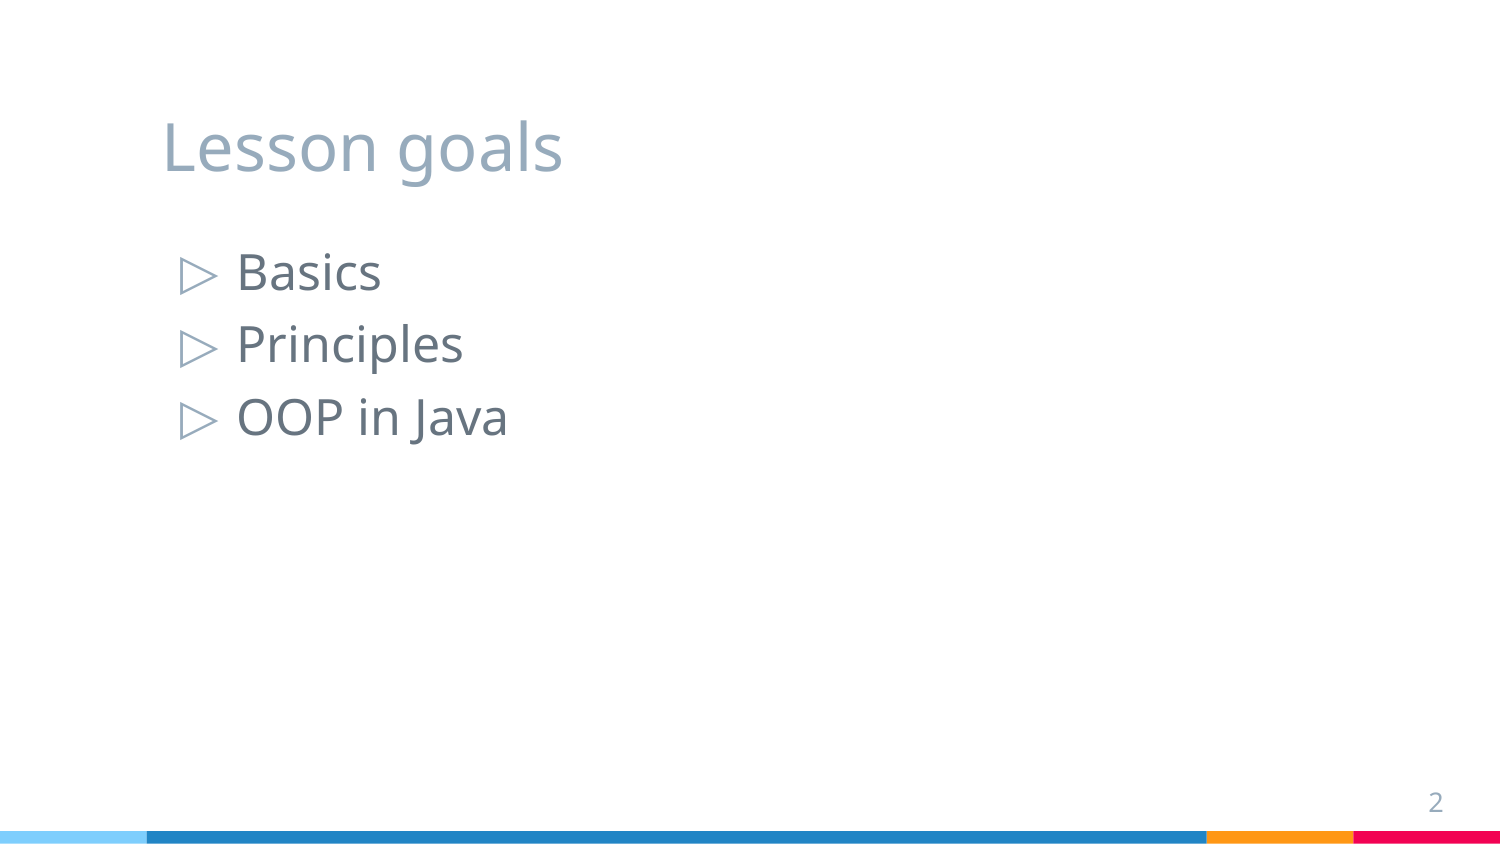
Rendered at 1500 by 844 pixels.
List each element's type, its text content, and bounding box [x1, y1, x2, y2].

list Basics Principles OOP in Java [146, 225, 1207, 809]
slide_number 2 [1391, 770, 1482, 822]
title Lesson goals [146, 58, 1207, 200]
